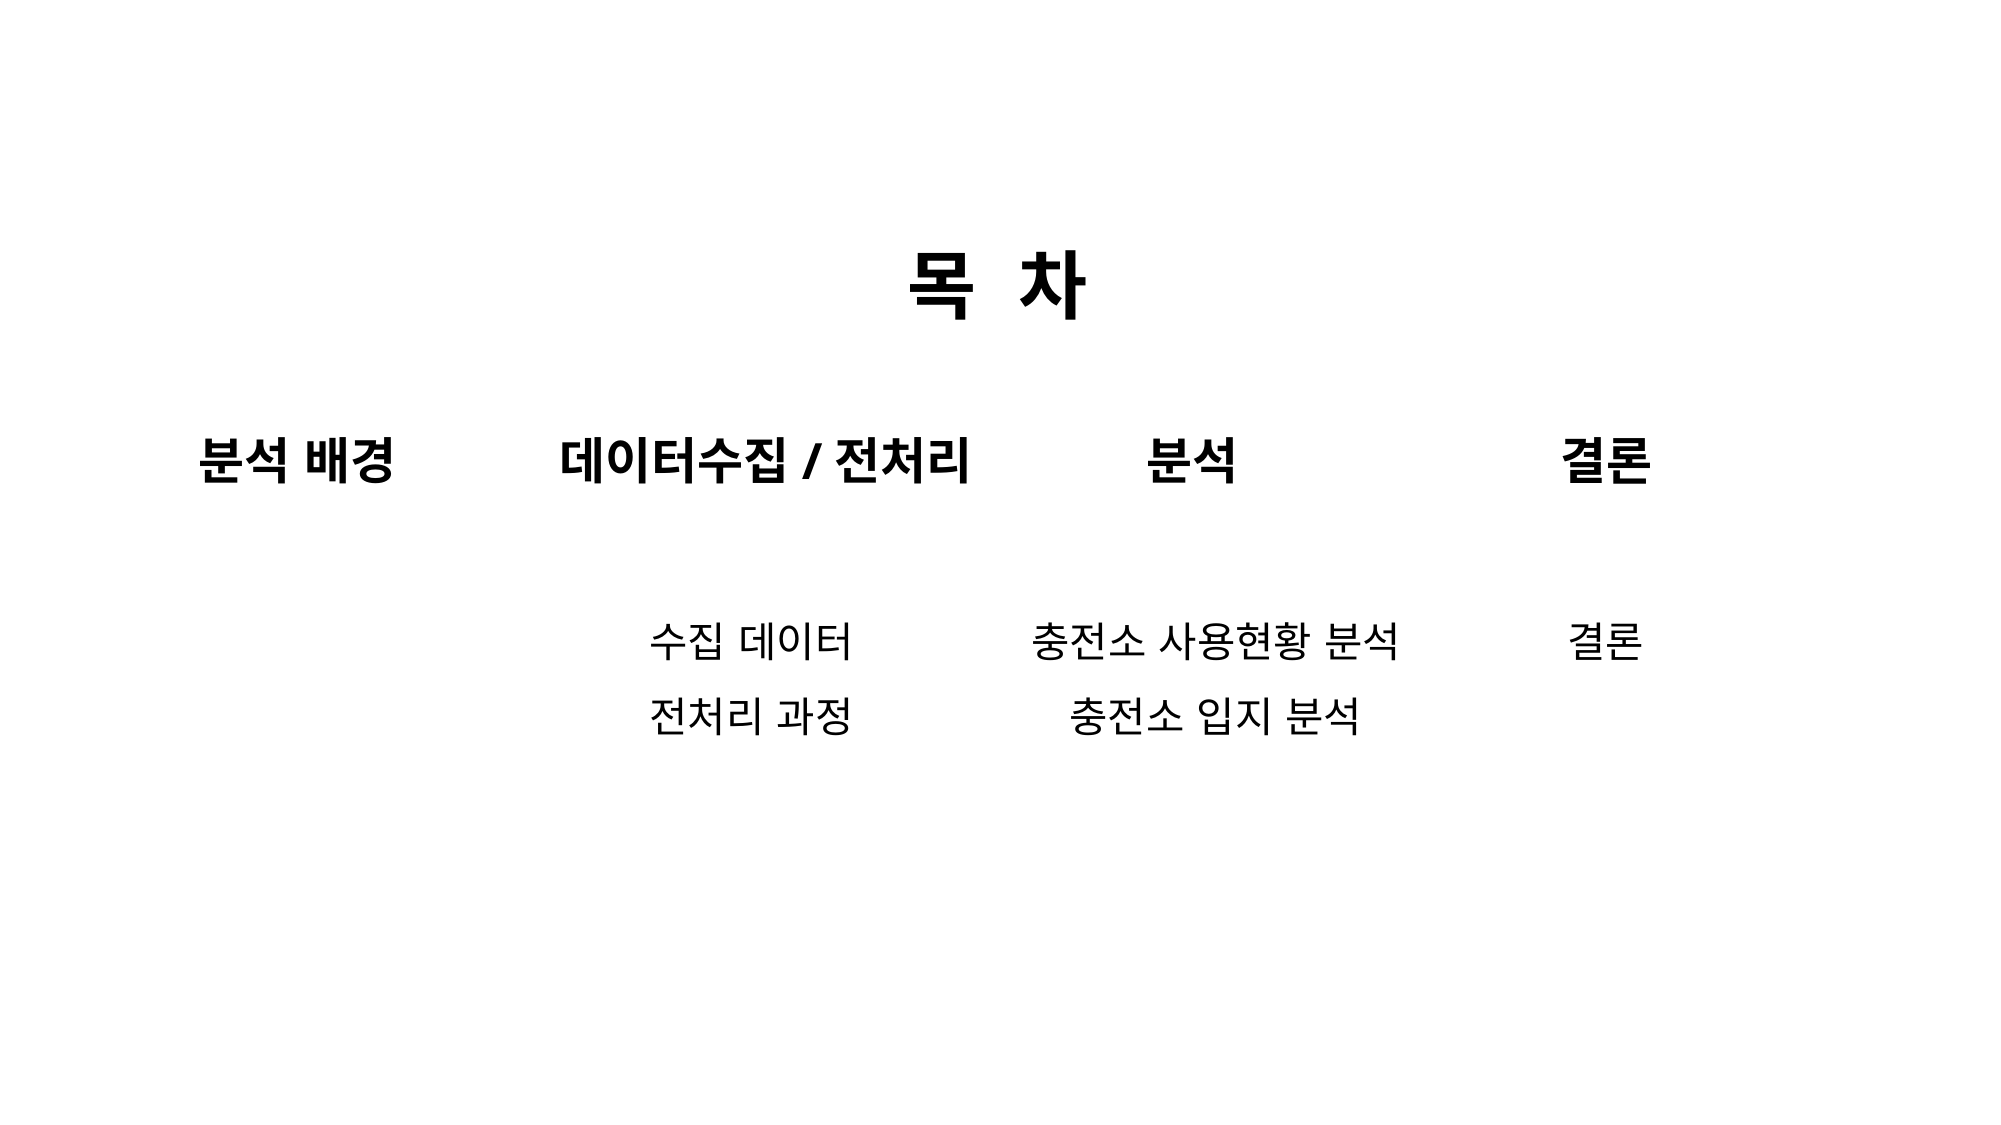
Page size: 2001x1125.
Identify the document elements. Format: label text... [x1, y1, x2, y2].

text_box 데이터수집/전처리 [511, 422, 938, 498]
text_box 결론 [1520, 422, 1692, 498]
text_box 수집 데이터 전처리 과정 [497, 583, 961, 749]
text_box 목 차 [691, 231, 1304, 336]
text_box 충전소 사용현황 분석 충전소 입지 분석 [961, 583, 1471, 749]
text_box 분석 배경 [105, 422, 489, 498]
text_box 결론 [1464, 583, 1747, 674]
text_box 분석 [938, 422, 1447, 498]
